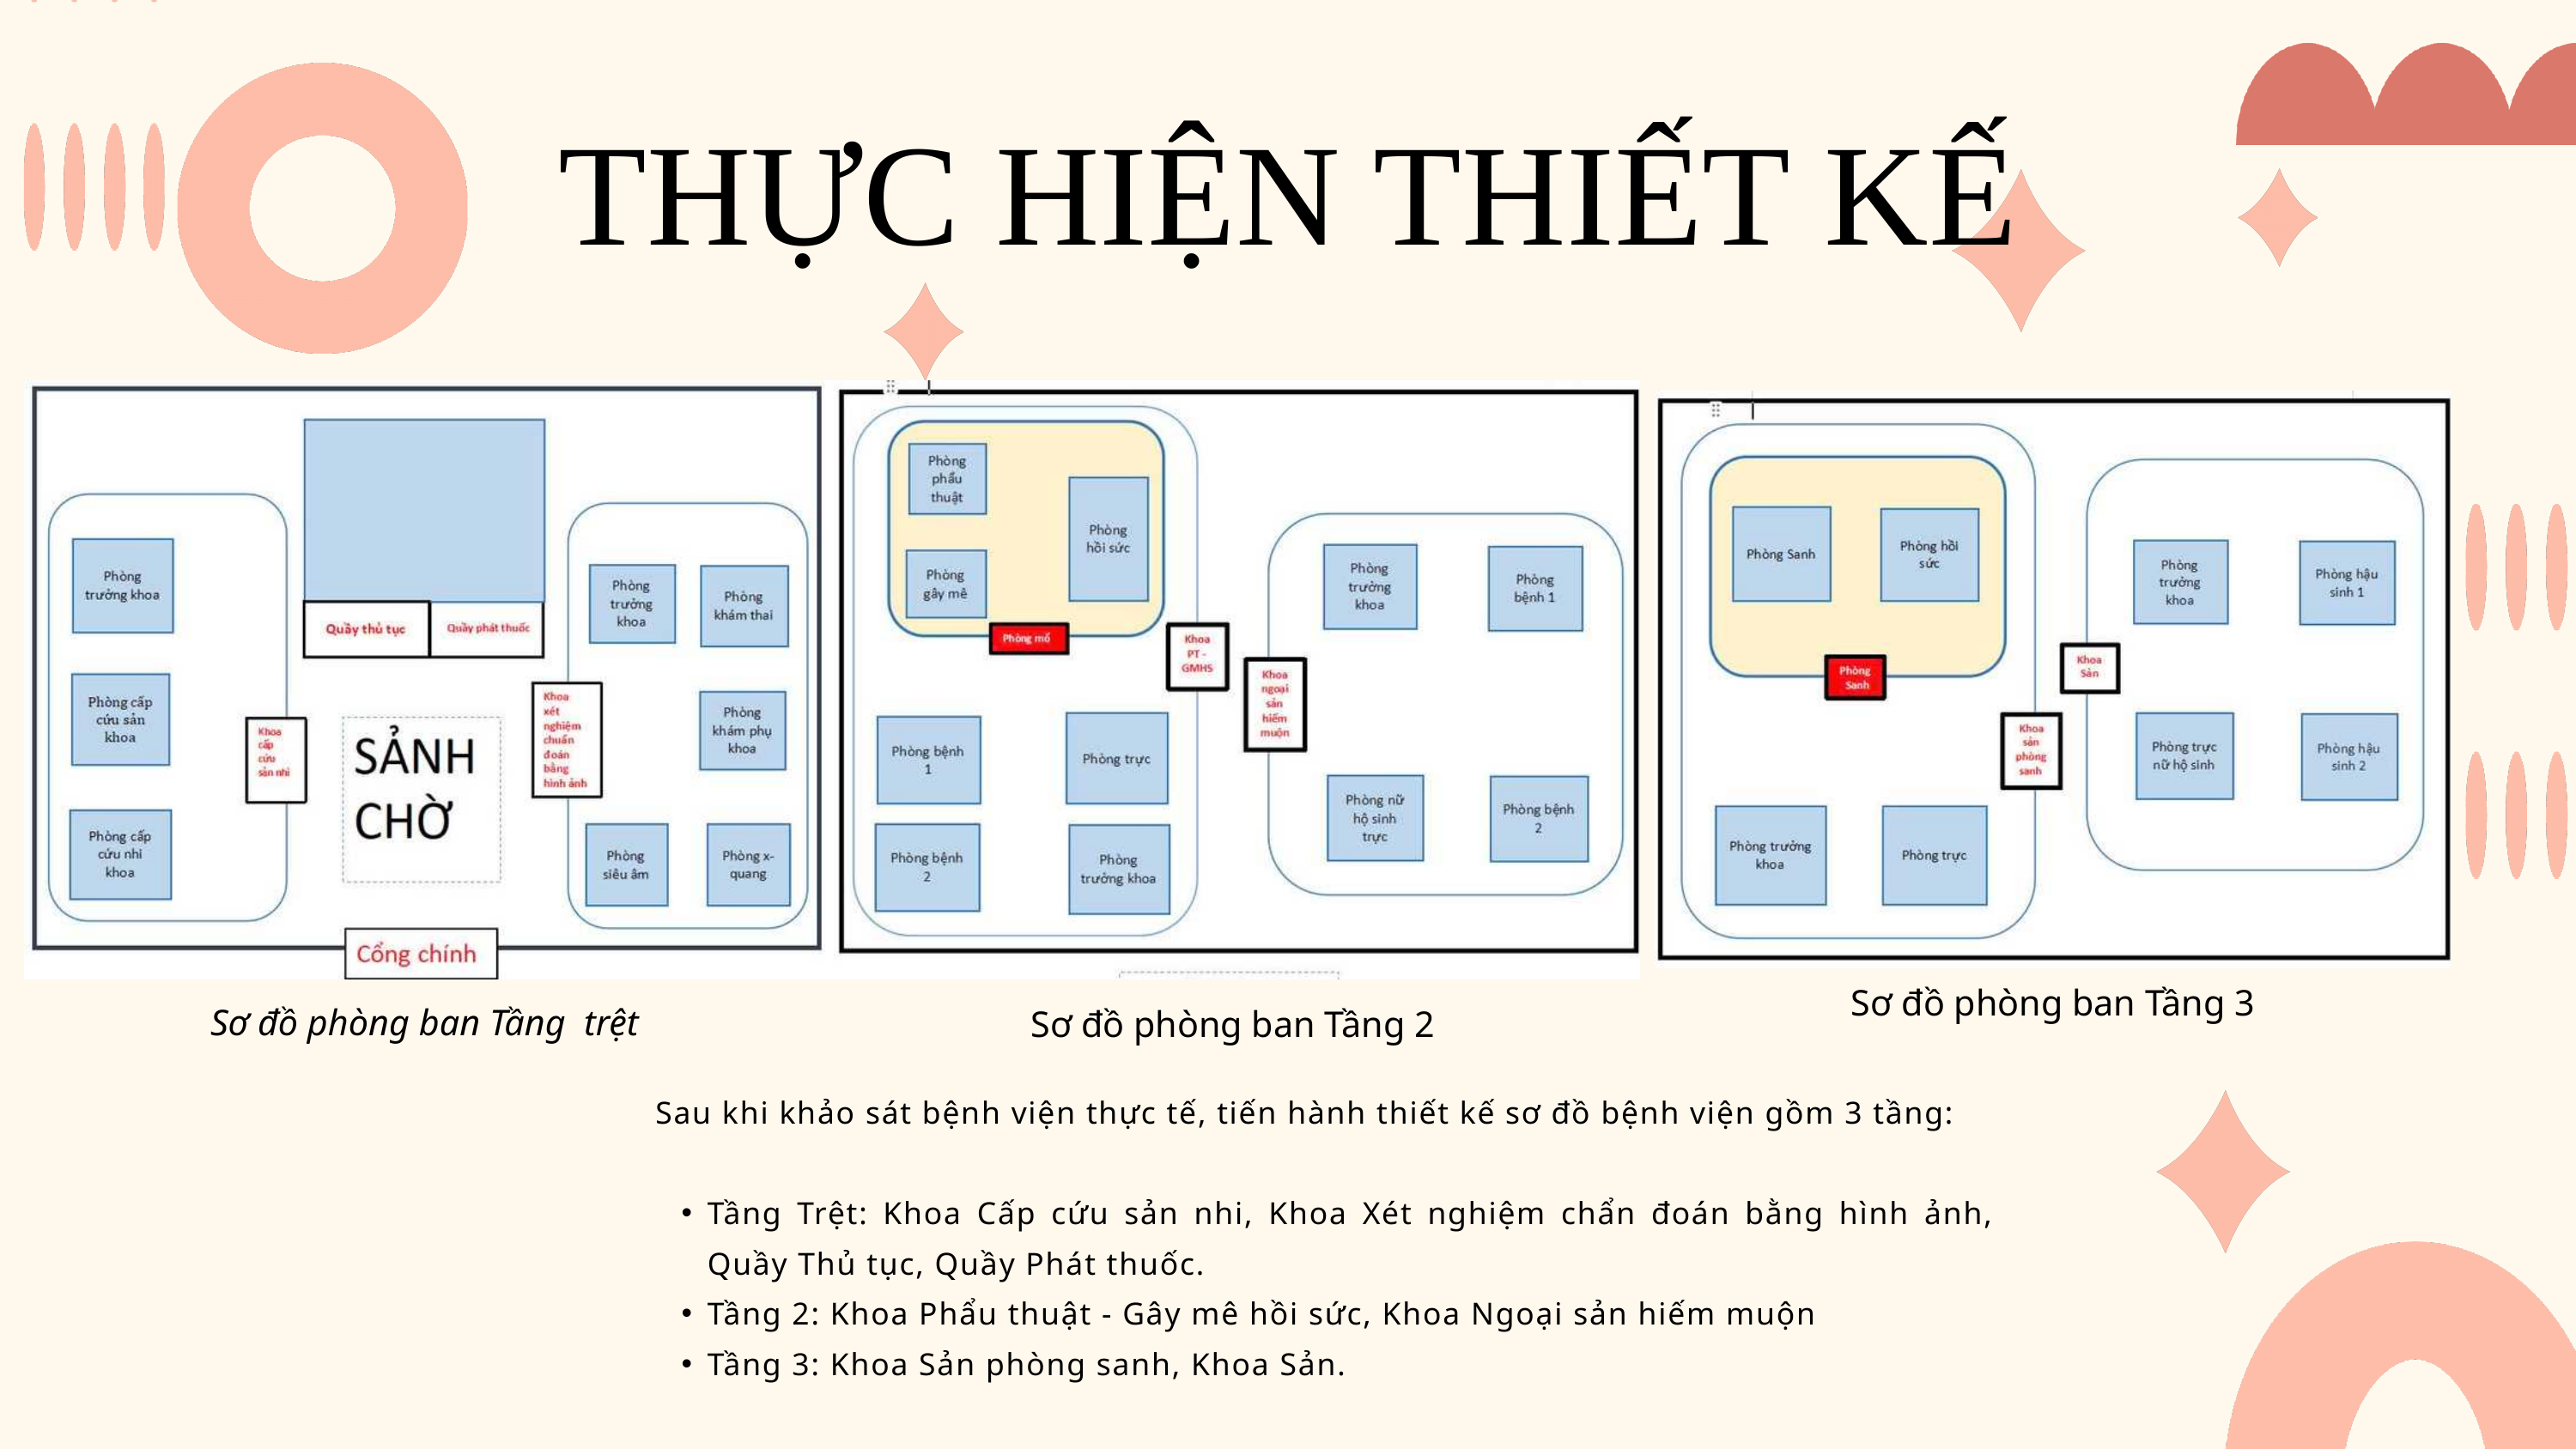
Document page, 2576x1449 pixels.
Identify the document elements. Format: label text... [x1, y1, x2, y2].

text_box THỰC HIỆN THIẾT KẾ [125, 71, 2451, 274]
text_box [23, 0, 165, 251]
text_box Sau khi khảo sát bệnh viện thực tế, tiến hành thiết kế sơ đồ bệnh viện gồm 3 tầng: Tầng Trệt: Khoa Cấp cứu sản nhi, Khoa Xét nghiệm chẩn đoán bằng hình ảnh, Quầy Thủ tục, Quầy Phát thuốc. Tầng 2: Khoa Phẩu thuật - Gây mê hồi sức, Khoa Ngoại sản hiếm muộn Tầng 3: Khoa Sản phòng sanh, Khoa Sản. [655, 1079, 1996, 1432]
text_box Sơ đồ phòng ban Tầng 3 [1849, 973, 2257, 1073]
text_box [2156, 1090, 2290, 1253]
text_box Sơ đồ phòng ban Tầng trệt [193, 992, 656, 1043]
text_box Sơ đồ phòng ban Tầng 2 [1029, 994, 1437, 1094]
text_box [177, 274, 468, 354]
text_box [884, 282, 964, 380]
text_box [1952, 274, 2086, 332]
text_box [824, 380, 1641, 979]
text_box [2234, 43, 2576, 145]
text_box [1655, 391, 2451, 968]
text_box [2465, 504, 2576, 879]
text_box [177, 63, 468, 71]
text_box [2223, 1241, 2576, 1449]
text_box [24, 380, 824, 979]
